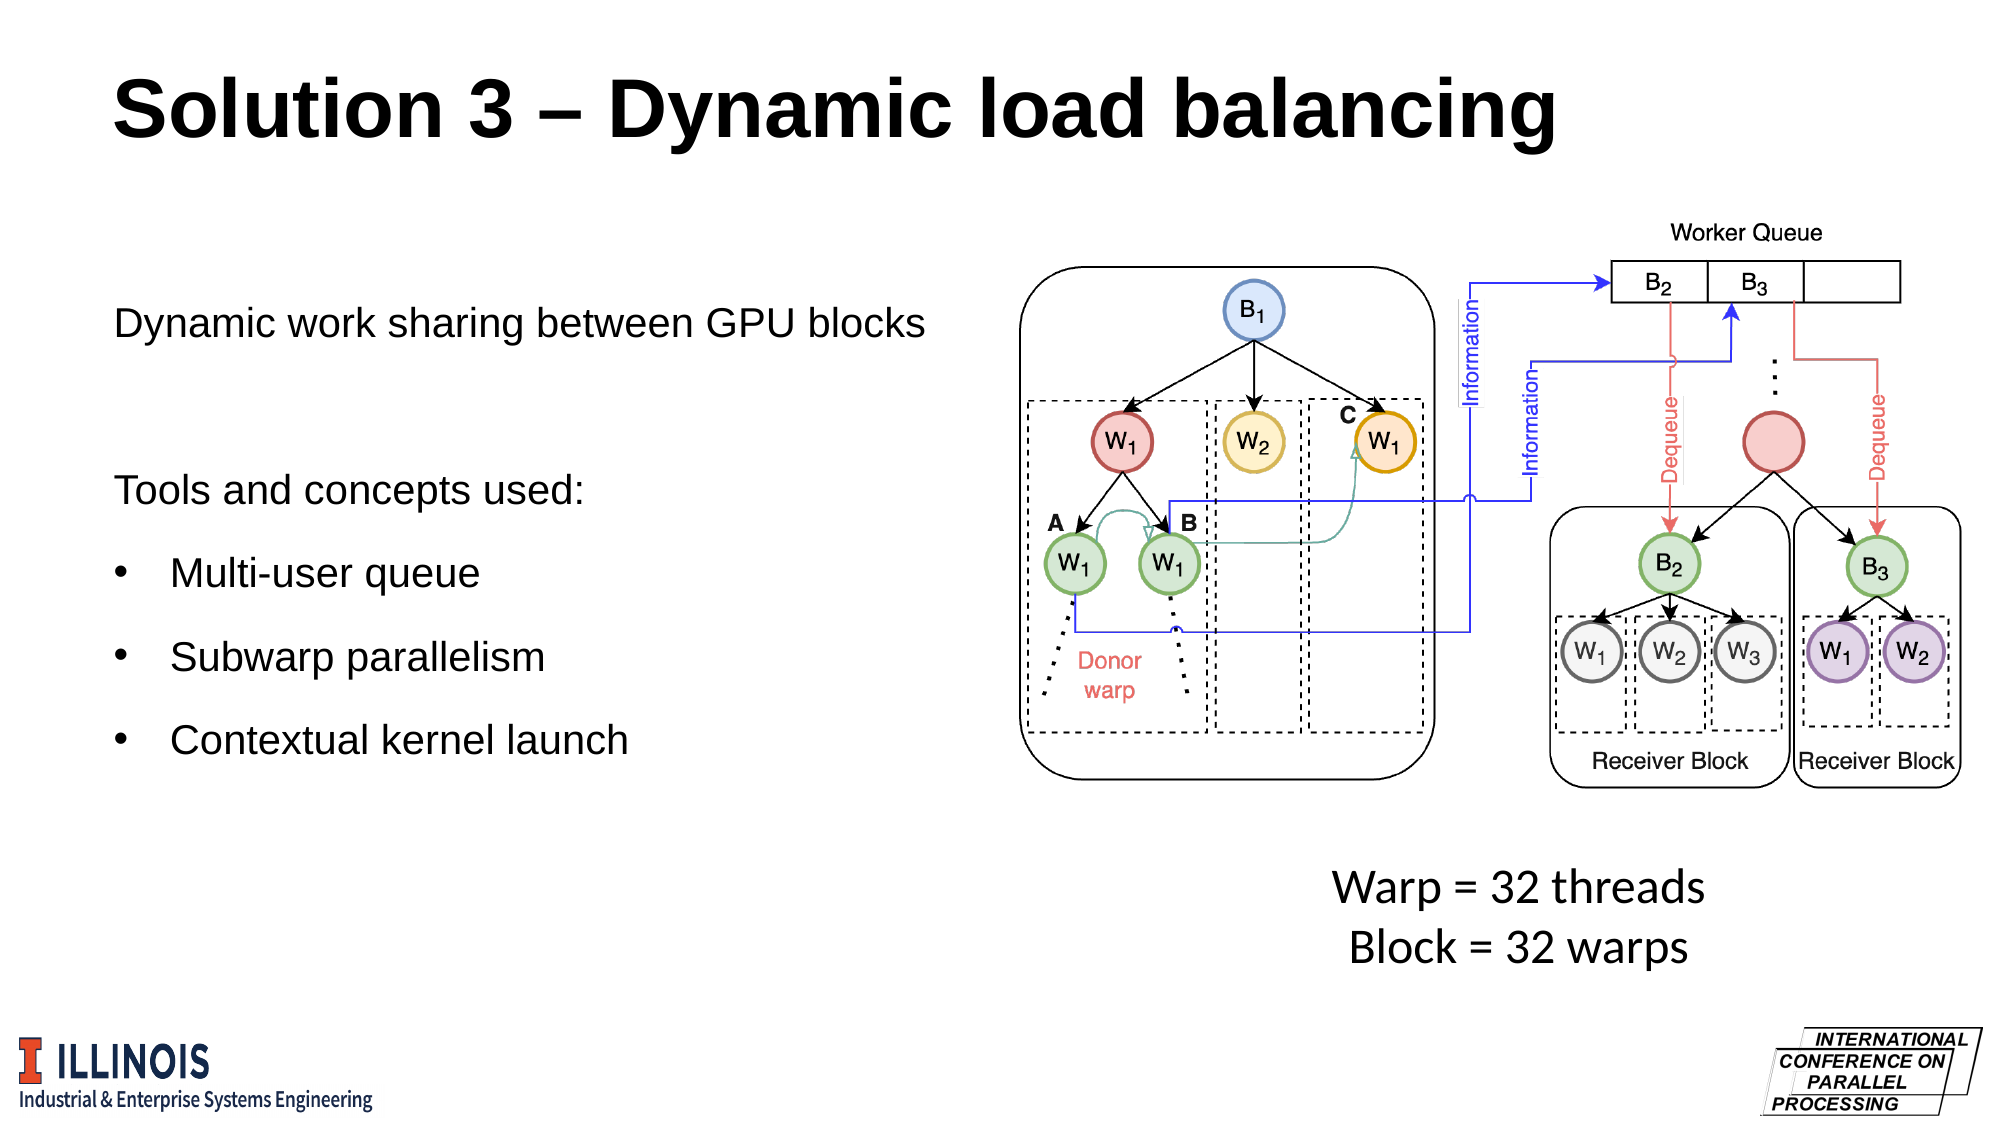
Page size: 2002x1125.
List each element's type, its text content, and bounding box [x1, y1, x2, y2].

picture [19, 1037, 385, 1118]
picture [1760, 1027, 1983, 1118]
list Dynamic work sharing between GPU blocks Tools and concepts used: Multi-user queue Subwarp parallelism Contextual kernel launch [98, 205, 984, 1000]
text_box Warp = 32 threads Block = 32 warps [1250, 845, 1788, 981]
picture [1017, 205, 1977, 793]
title Solution 3 – Dynamic load balancing [97, 38, 1892, 170]
